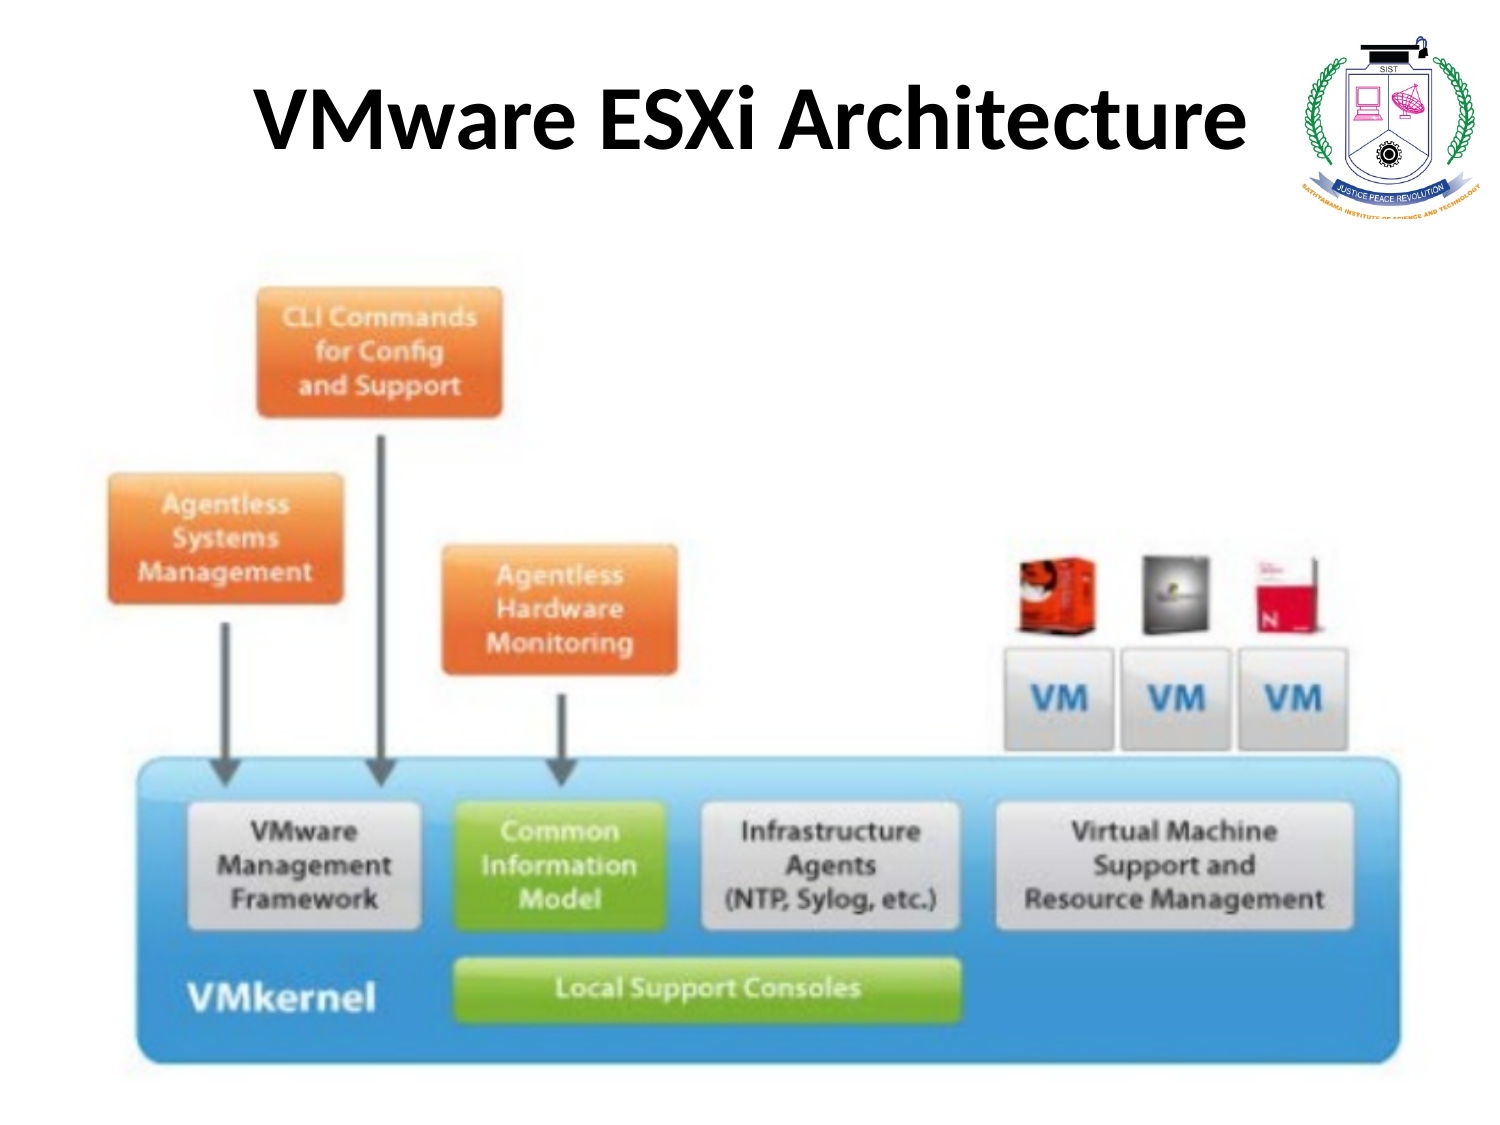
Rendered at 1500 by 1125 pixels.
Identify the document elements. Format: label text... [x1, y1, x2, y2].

title VMware ESXi Architecture [76, 19, 1427, 207]
picture [1280, 30, 1500, 251]
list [29, 219, 1471, 1095]
